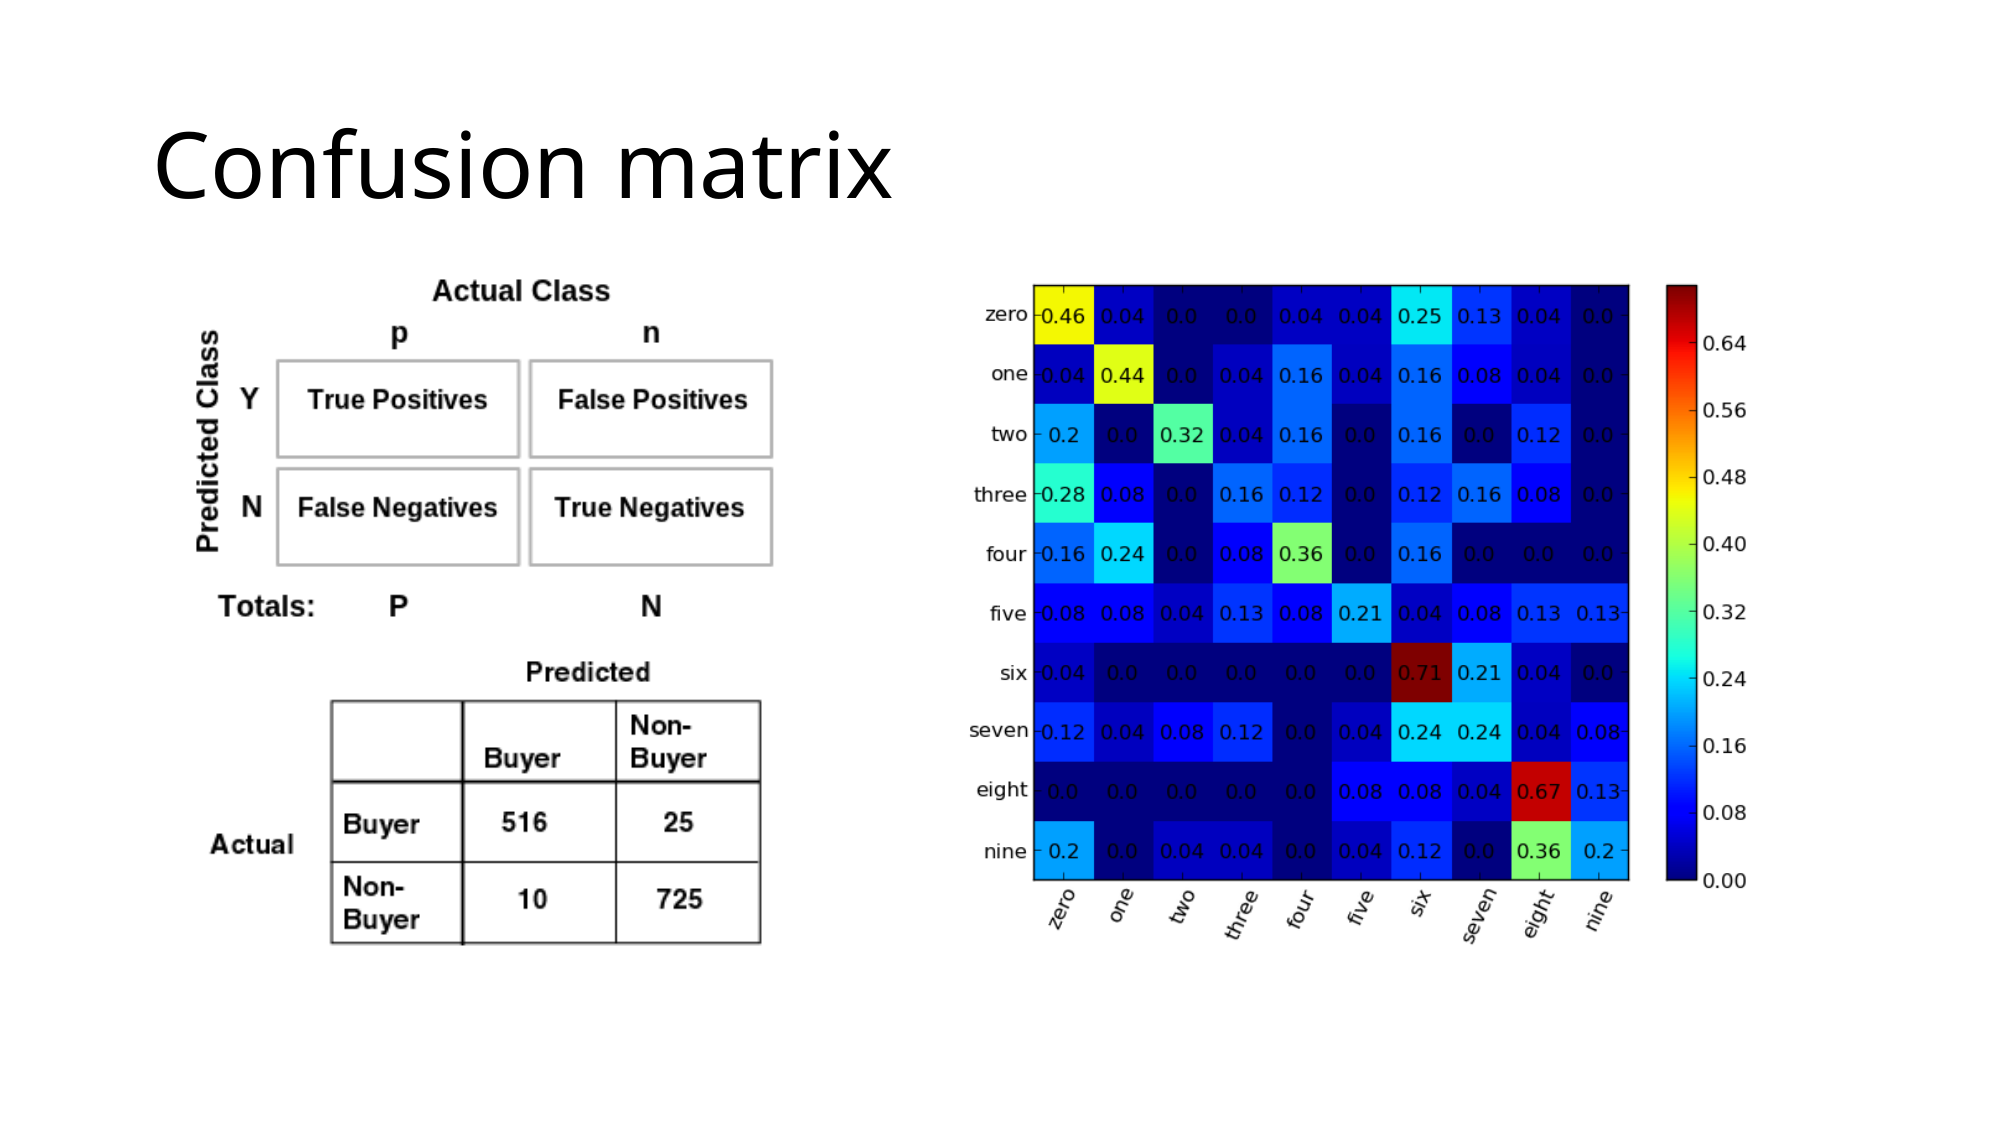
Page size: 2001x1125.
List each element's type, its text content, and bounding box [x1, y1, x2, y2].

picture [195, 649, 771, 955]
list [152, 235, 815, 650]
title Confusion matrix [137, 59, 1863, 278]
picture [891, 212, 1882, 955]
